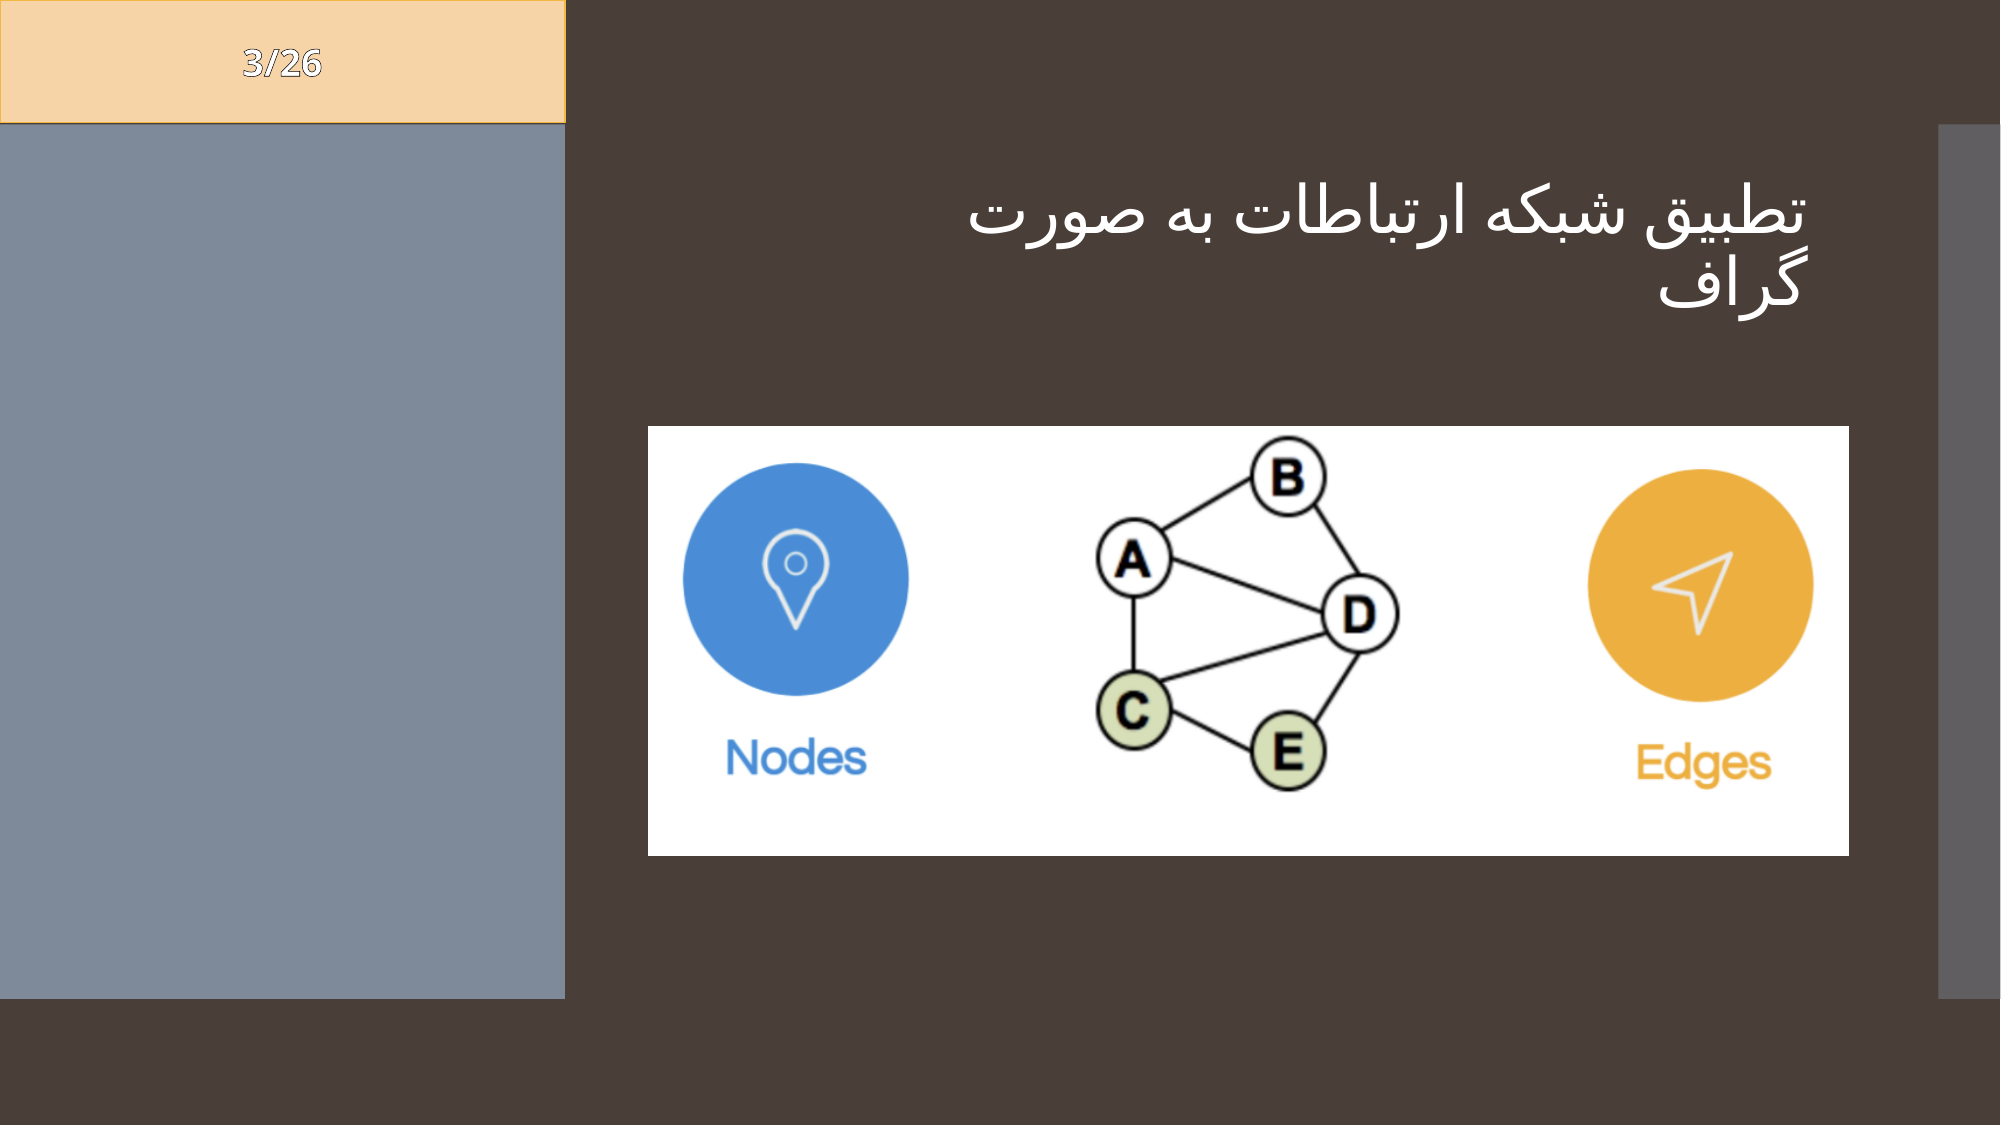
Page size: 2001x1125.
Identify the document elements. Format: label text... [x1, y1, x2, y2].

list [647, 426, 1849, 856]
title تطبیق شبکه ارتباطات به صورت گراف [924, 138, 1824, 356]
text_box 3/26 [0, 0, 566, 123]
